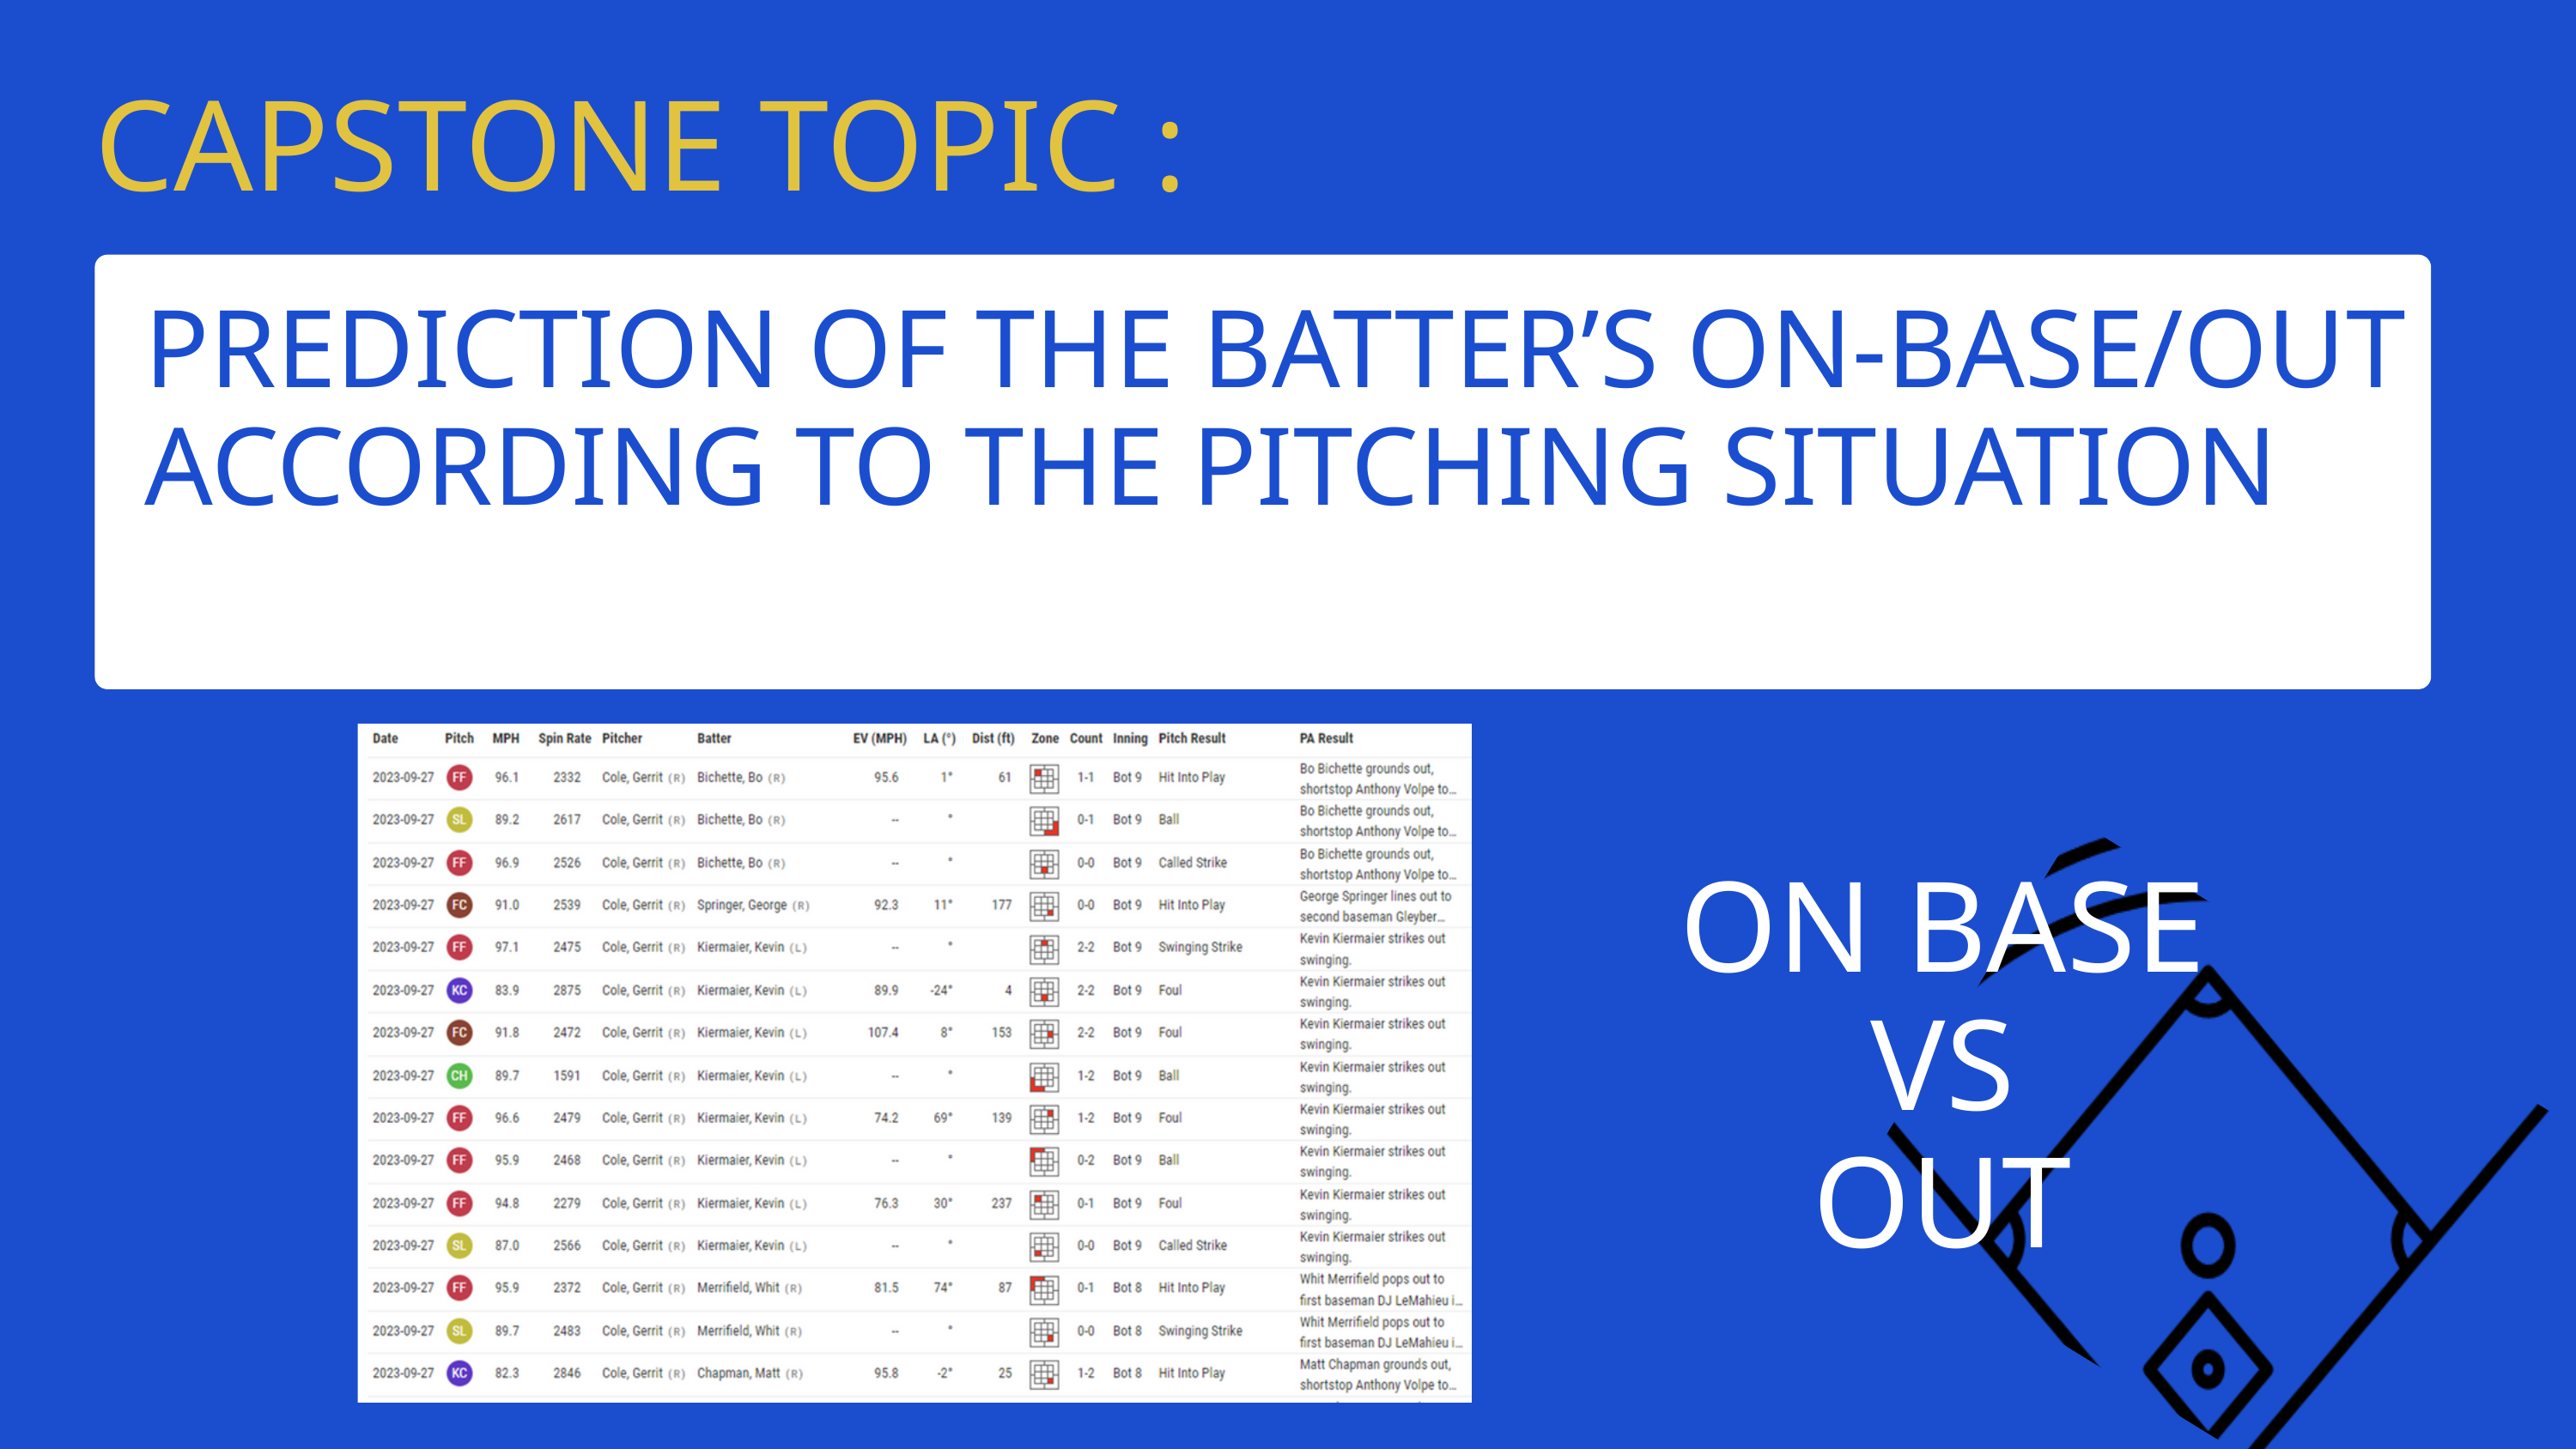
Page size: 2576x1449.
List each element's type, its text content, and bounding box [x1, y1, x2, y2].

text_box [357, 724, 1472, 1403]
text_box ON BASE VS OUT [1515, 859, 2371, 1273]
text_box [1947, 1001, 2576, 1449]
text_box [2056, 822, 2141, 859]
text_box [94, 254, 2432, 690]
text_box CAPSTONE TOPIC : [94, 78, 2057, 216]
